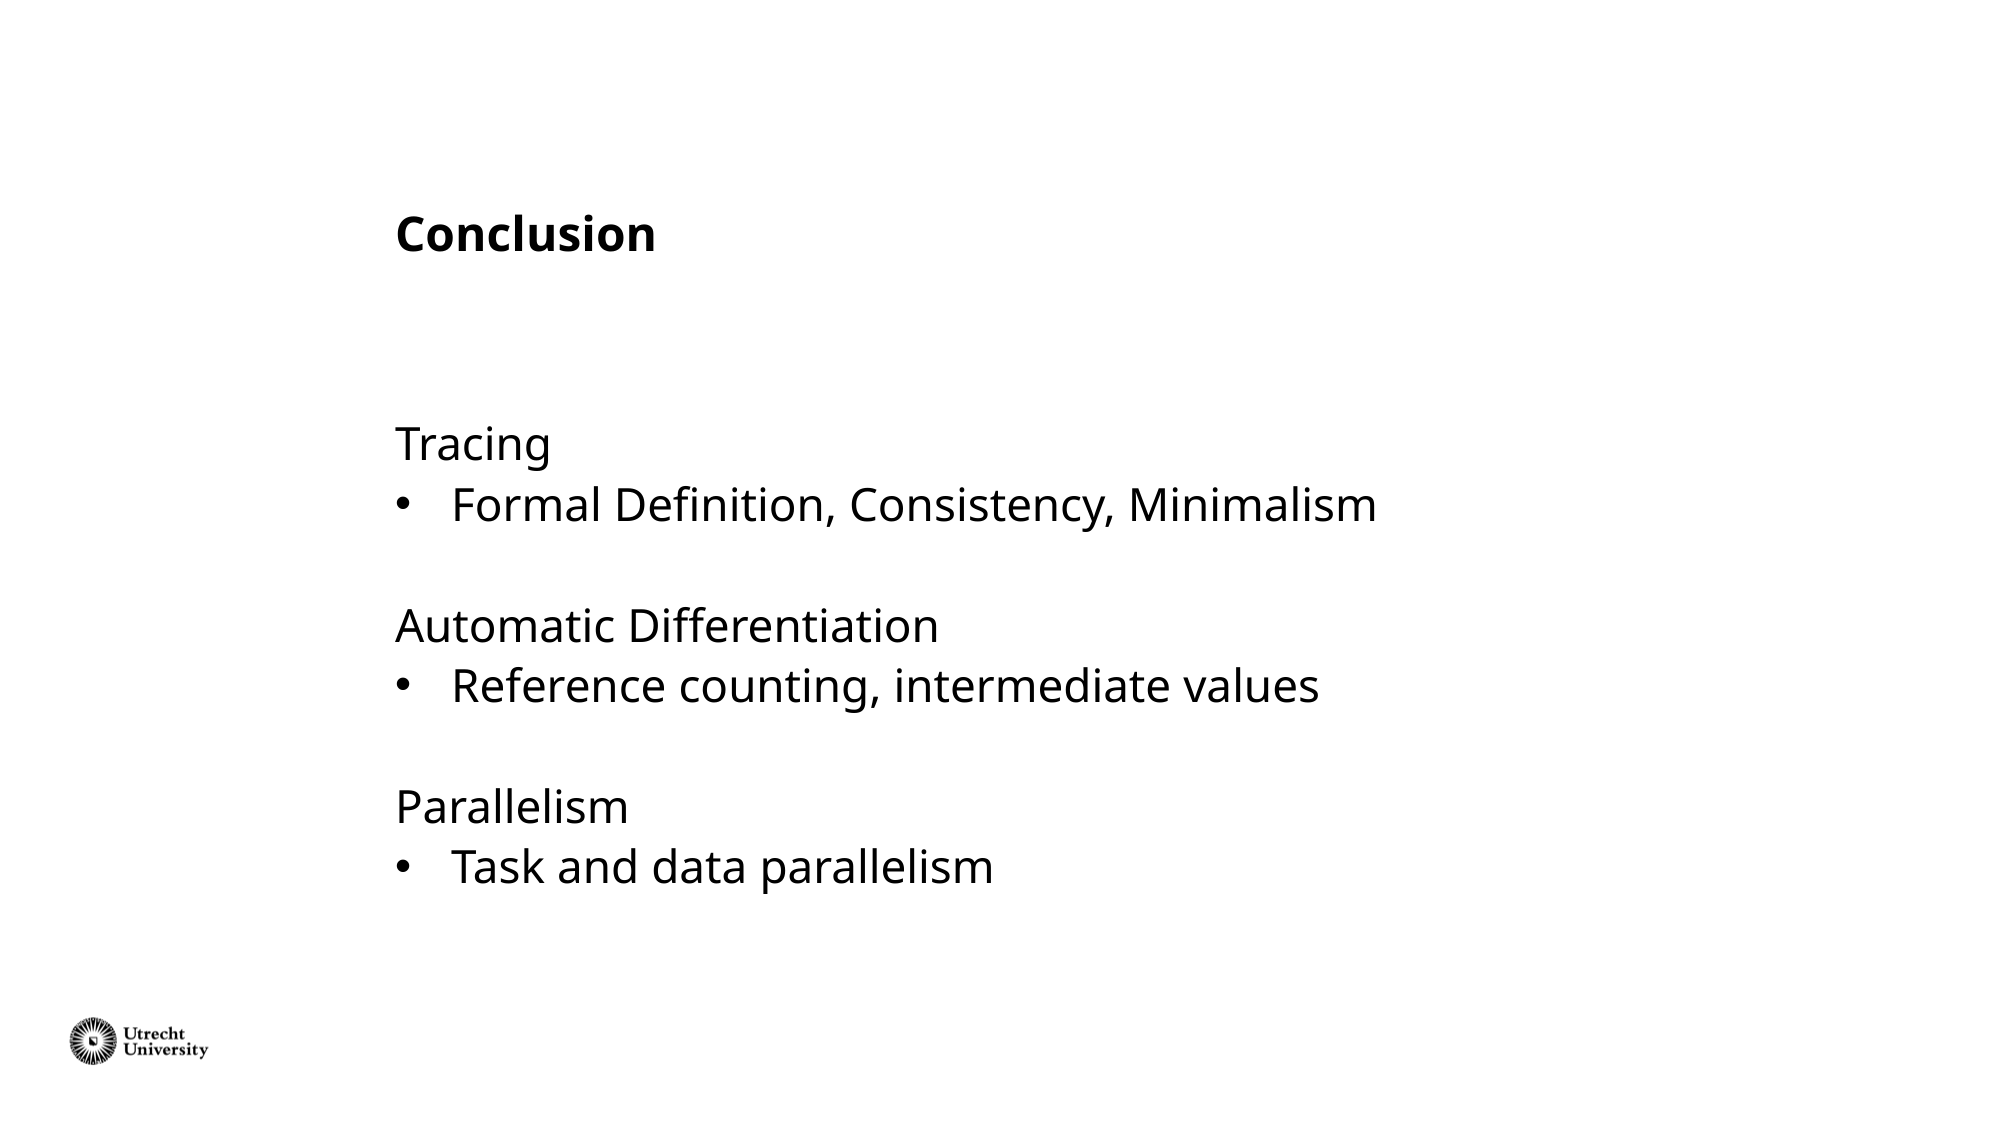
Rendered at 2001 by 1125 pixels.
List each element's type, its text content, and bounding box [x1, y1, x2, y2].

list Tracing Formal Definition, Consistency, Minimalism Automatic Differentiation Reference counting, intermediate values Parallelism Task and data parallelism [380, 401, 1621, 967]
title Conclusion [380, 196, 1621, 401]
picture [30, 984, 314, 1096]
